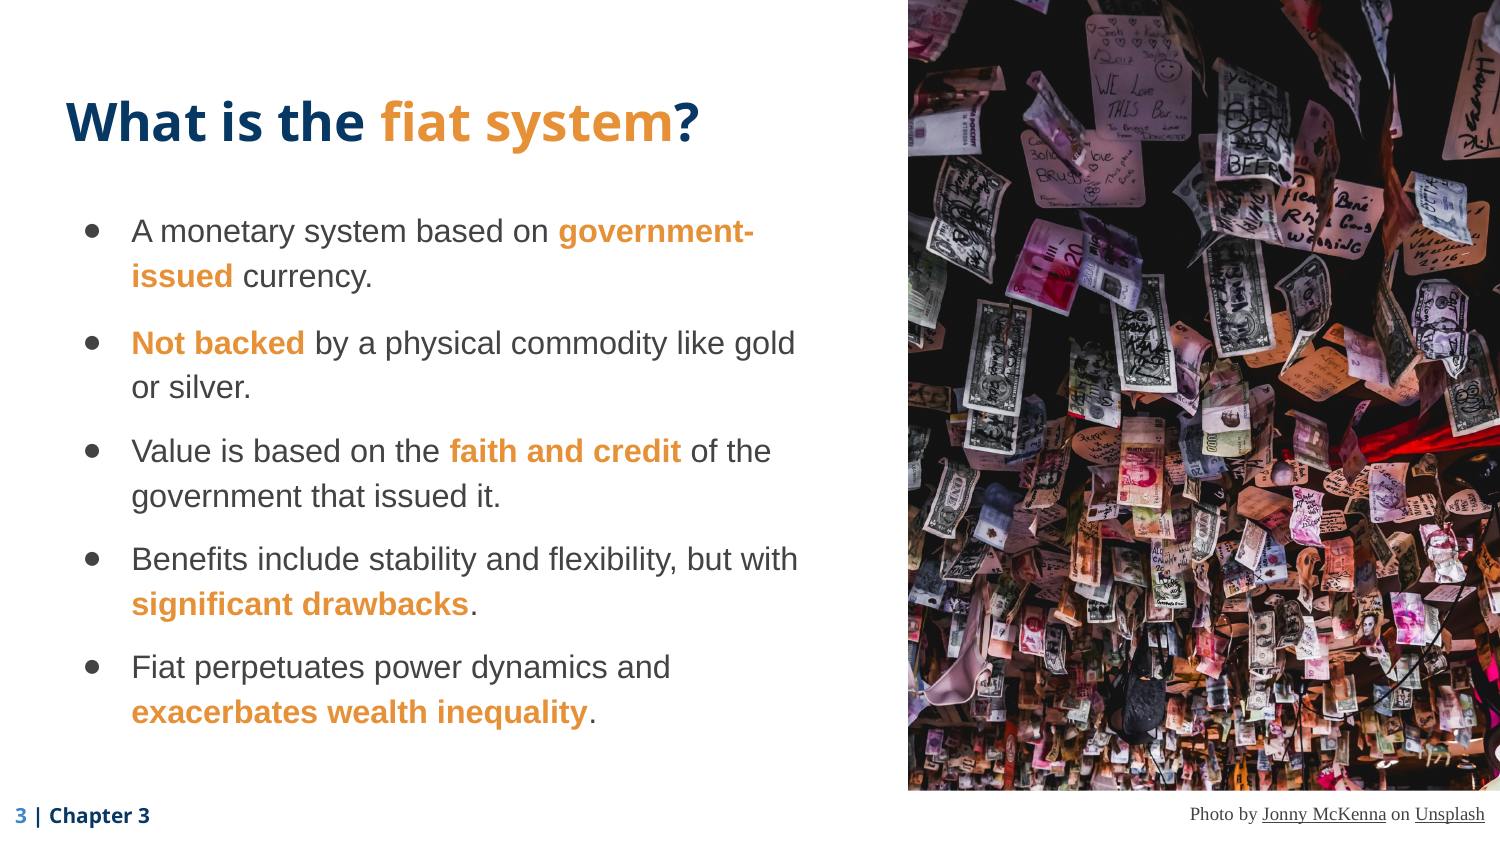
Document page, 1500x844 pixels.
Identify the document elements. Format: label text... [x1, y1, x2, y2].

title What is the fiat system? [51, 72, 902, 167]
picture [907, 0, 1500, 791]
text_box Photo by Jonny McKenna on Unsplash [908, 798, 1500, 836]
slide_number ‹#› | Chapter 3 [0, 790, 548, 844]
list A monetary system based on government-issued currency. Not backed by a physical commodity like gold or silver. Value is based on the faith and credit of the government that issued it. Benefits include stability and flexibility, but with significant drawbacks. Fiat perpetuates power dynamics and exacerbates wealth inequality. [51, 189, 827, 750]
